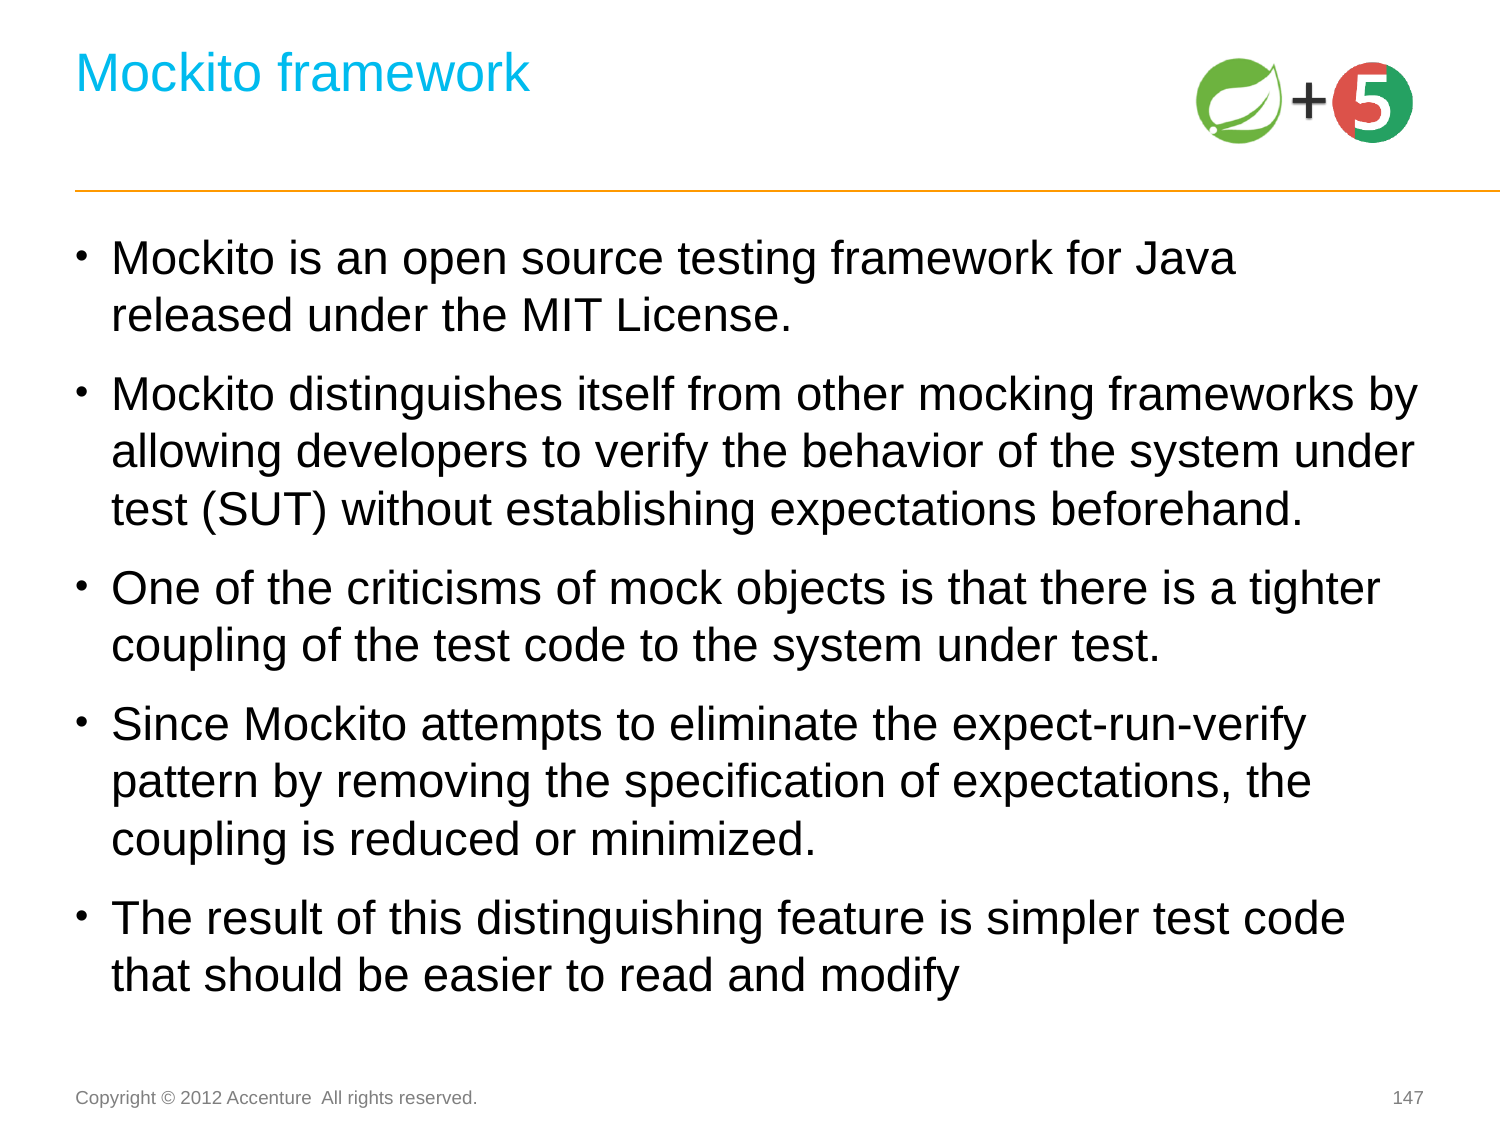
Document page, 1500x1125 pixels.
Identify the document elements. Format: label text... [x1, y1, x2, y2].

title Mockito framework [75, 27, 1422, 157]
list Mockito is an open source testing framework for Java released under the MIT License. Mockito distinguishes itself from other mocking frameworks by allowing developers to verify the behavior of the system under test (SUT) without establishing expectations beforehand. One of the criticisms of mock objects is that there is a tighter coupling of the test code to the system under test. Since Mockito attempts to eliminate the expect-run-verify pattern by removing the specification of expectations, the coupling is reduced or minimized. The result of this distinguishing feature is simpler test code that should be easier to read and modify [75, 226, 1425, 1018]
